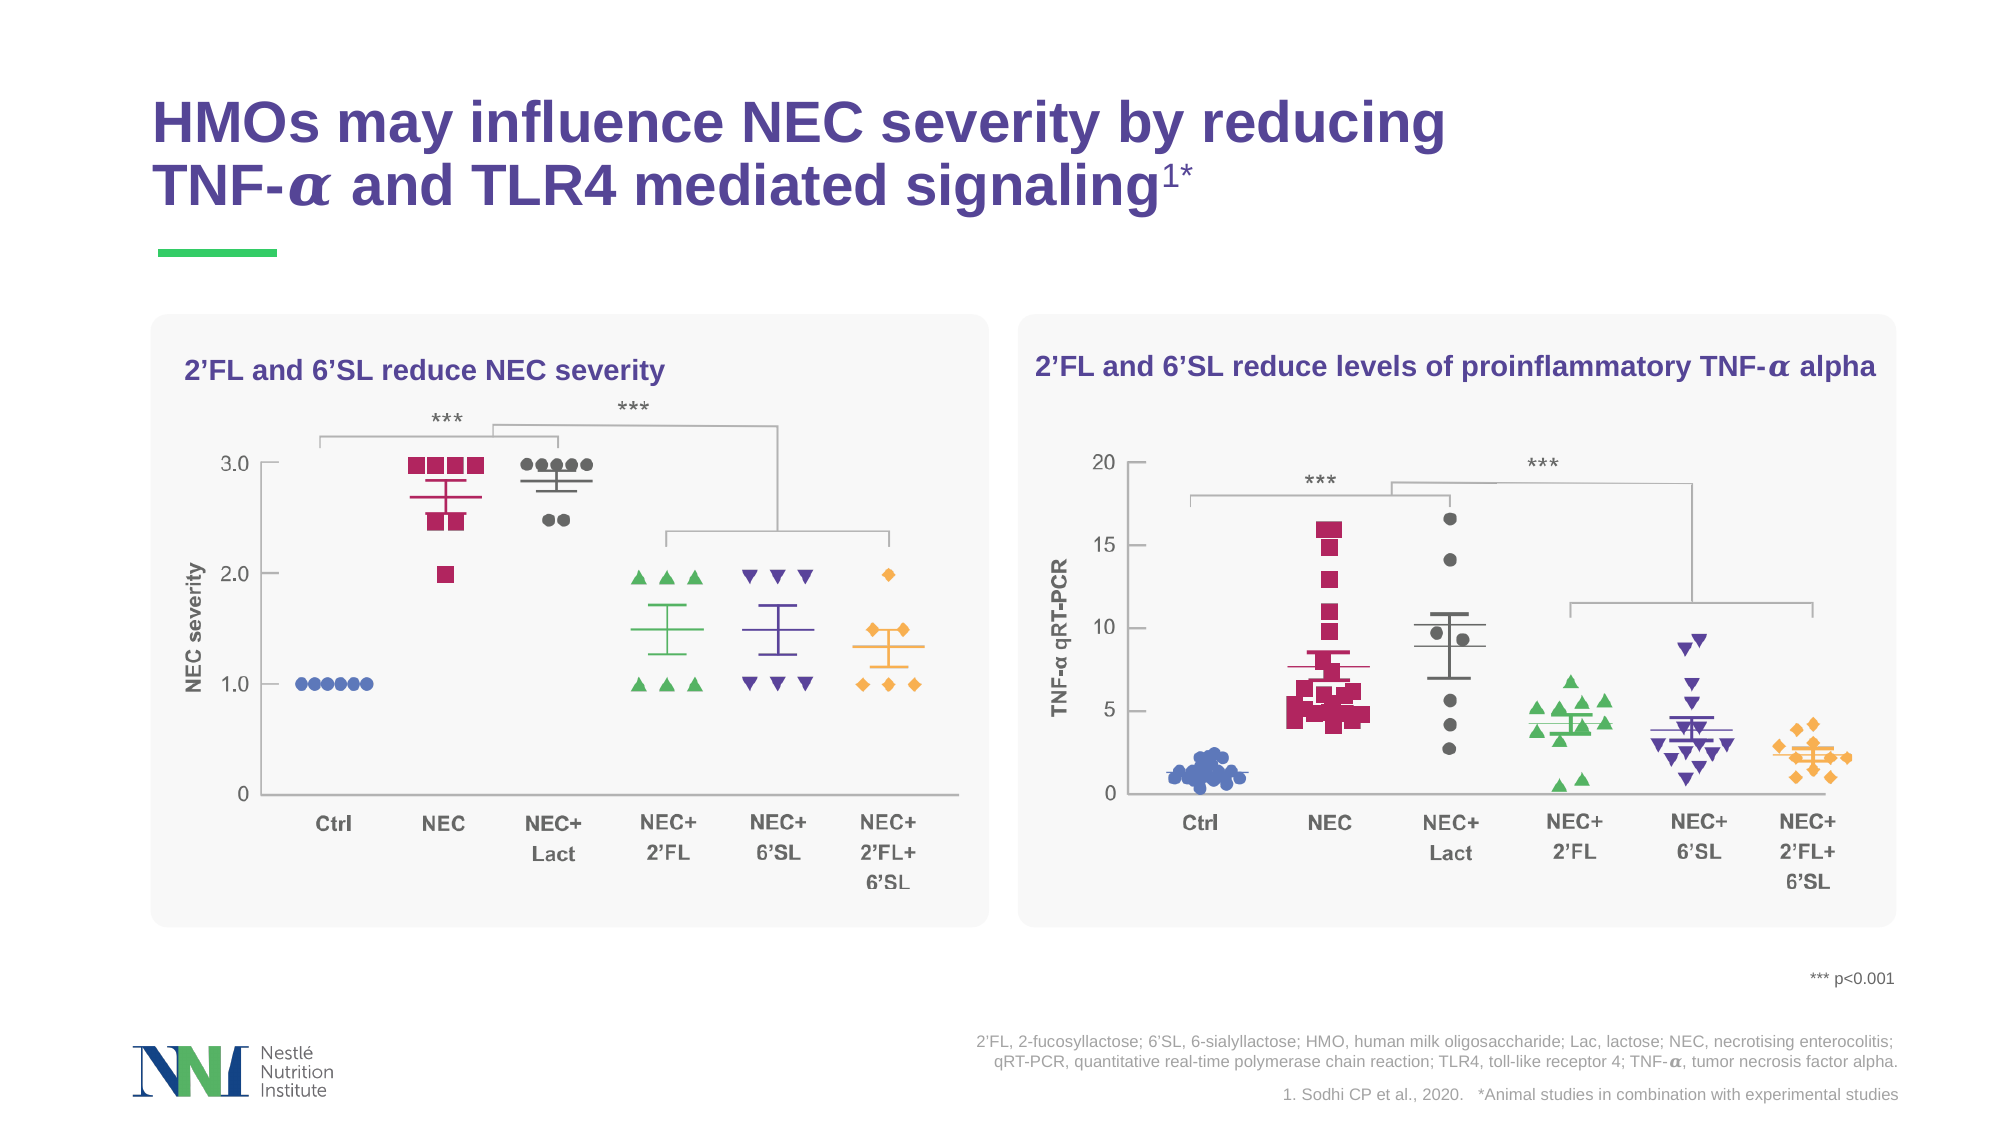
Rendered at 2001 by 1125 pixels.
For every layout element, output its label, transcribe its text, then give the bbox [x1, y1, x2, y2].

text_box *** p<0.001 [1721, 960, 1910, 996]
picture [1051, 454, 1853, 889]
text_box 2’FL and 6’SL reduce NEC severity [169, 344, 682, 394]
text_box 1. Sodhi CP et al., 2020. *Animal studies in combination with experimental studies [999, 1078, 1915, 1111]
text_box 2’FL and 6’SL reduce levels of proinflammatory TNF-𝜶 alpha [1020, 340, 1892, 391]
picture [185, 401, 960, 889]
text_box [1016, 313, 1898, 929]
text_box 2’FL, 2-fucosyllactose; 6’SL, 6-sialyllactose; HMO, human milk oligosaccharide; Lac, lactose; NEC, necrotising enterocolitis; qRT-PCR, quantitative real-time polymerase chain reaction; TLR4, toll-like receptor 4; TNF-𝜶, tumor necrosis factor alpha. [907, 1023, 1915, 1078]
text_box [149, 313, 991, 929]
picture [116, 1026, 351, 1119]
title HMOs may influence NEC severity by reducing TNF-𝜶 and TLR4 mediated signaling1* [137, 59, 1508, 251]
